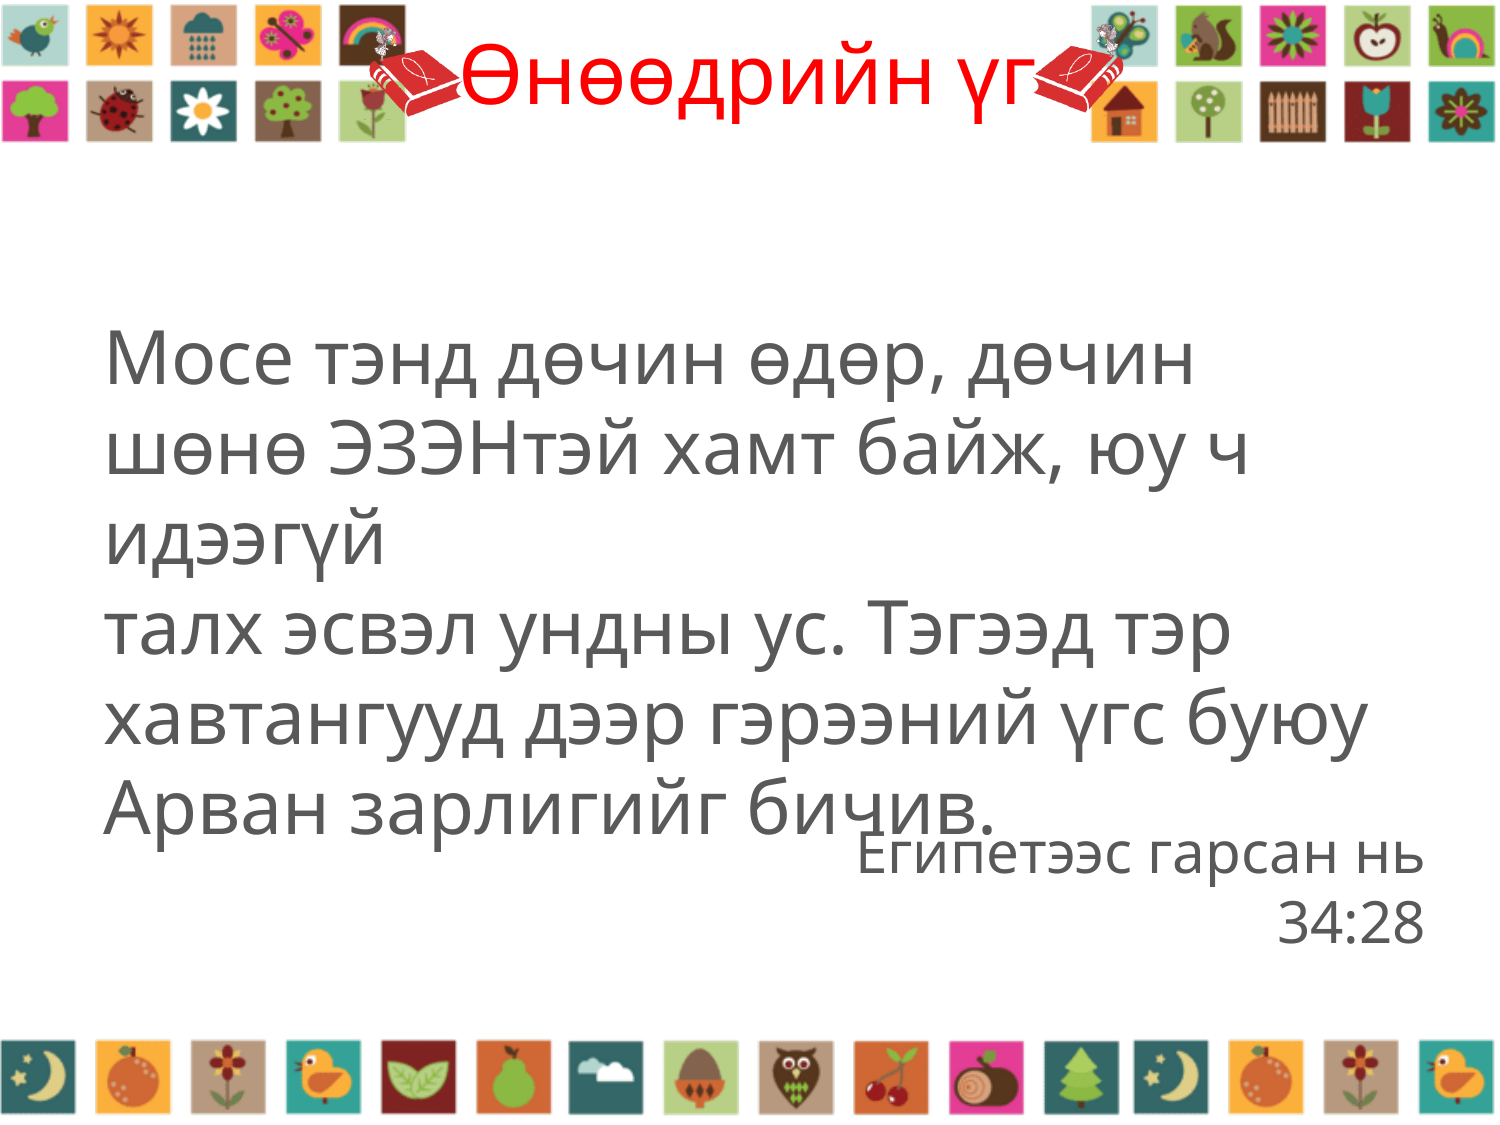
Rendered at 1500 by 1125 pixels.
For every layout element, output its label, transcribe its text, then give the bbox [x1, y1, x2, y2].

picture [1001, 3, 1500, 150]
text_box Египетээс гарсан нь 34:28 [808, 807, 1441, 963]
text_box Өнөөдрийн үг [425, 13, 1078, 129]
picture [0, 3, 494, 150]
text_box Мосе тэнд дөчин өдөр, дөчин шөнө ЭЗЭНтэй хамт байж, юу ч идээгүй талх эсвэл ундны ус. Тэгээд тэр хавтангууд дээр гэрээний үгс буюу Арван зарлигийг бичив. [88, 302, 1436, 858]
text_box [0, 1028, 1500, 1118]
